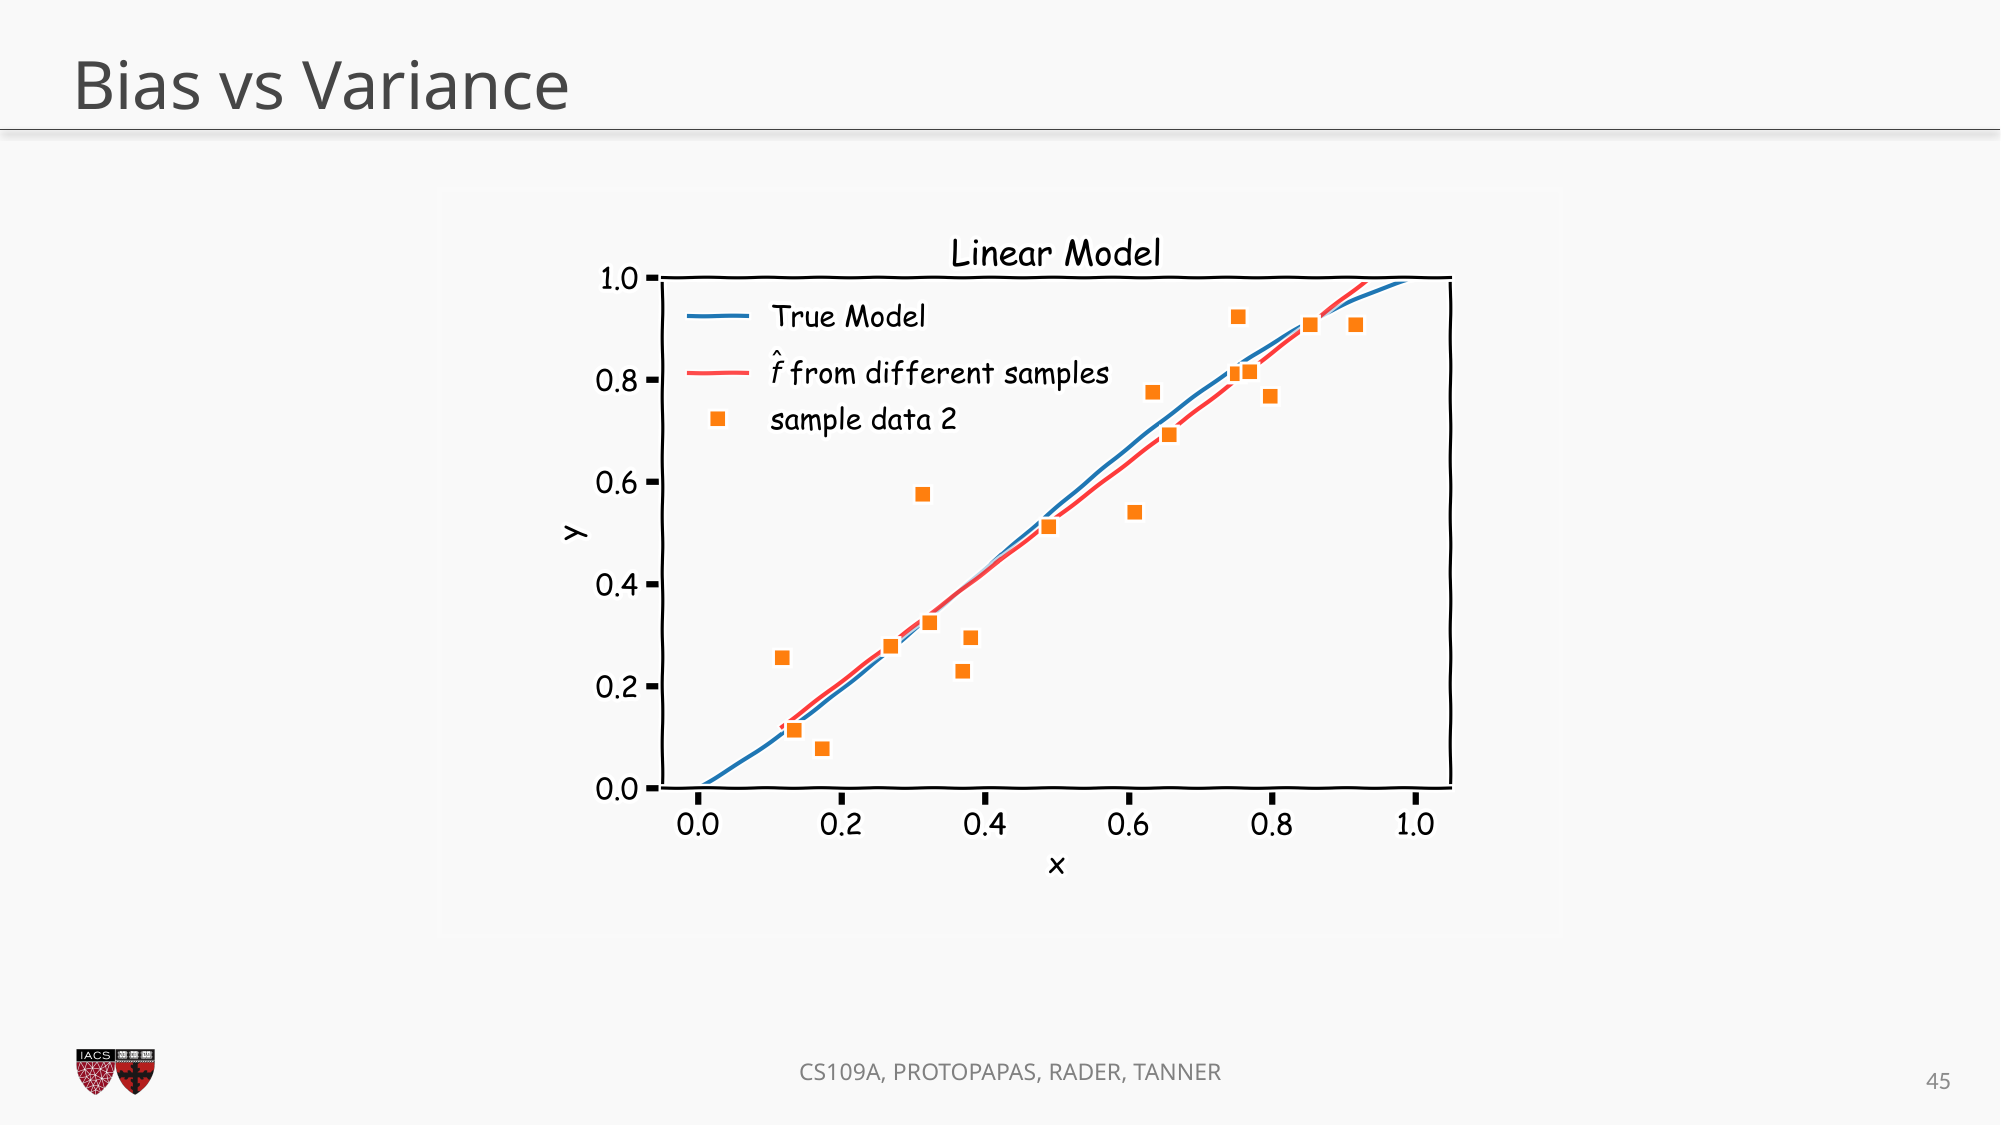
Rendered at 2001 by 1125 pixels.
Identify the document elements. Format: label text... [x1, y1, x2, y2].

picture [75, 1049, 155, 1095]
picture [437, 187, 1563, 938]
title Bias vs Variance [57, 35, 1943, 162]
slide_number 45 [1500, 1050, 1967, 1110]
